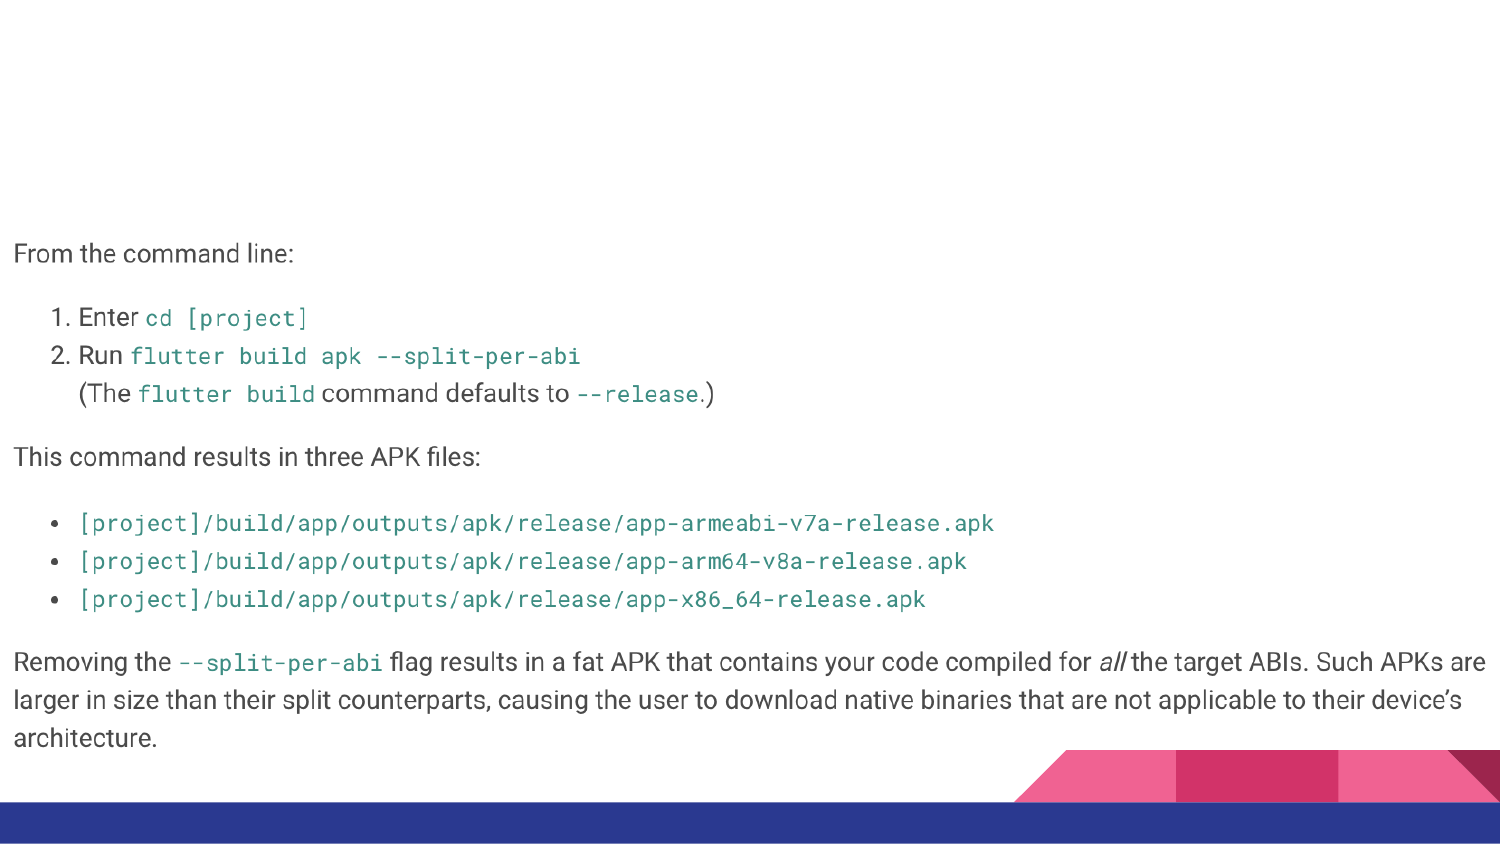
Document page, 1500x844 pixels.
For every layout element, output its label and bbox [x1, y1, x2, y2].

picture [0, 233, 1500, 750]
